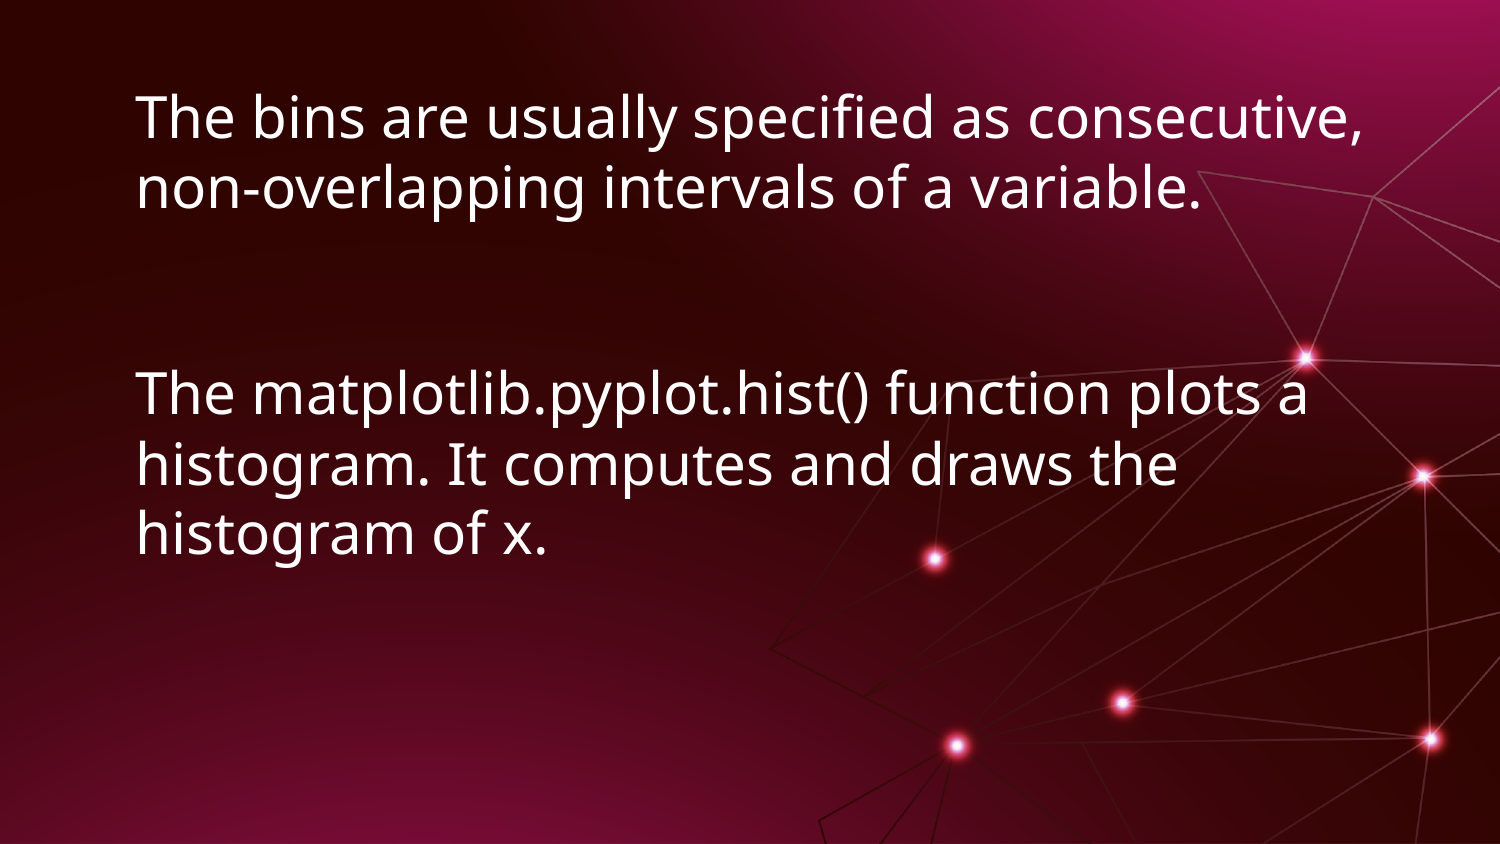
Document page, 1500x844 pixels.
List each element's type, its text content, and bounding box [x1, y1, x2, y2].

list The bins are usually specified as consecutive, non-overlapping intervals of a variable. The matplotlib.pyplot.hist() function plots a histogram. It computes and draws the histogram of x. [120, 65, 1412, 449]
picture [0, 0, 1500, 844]
